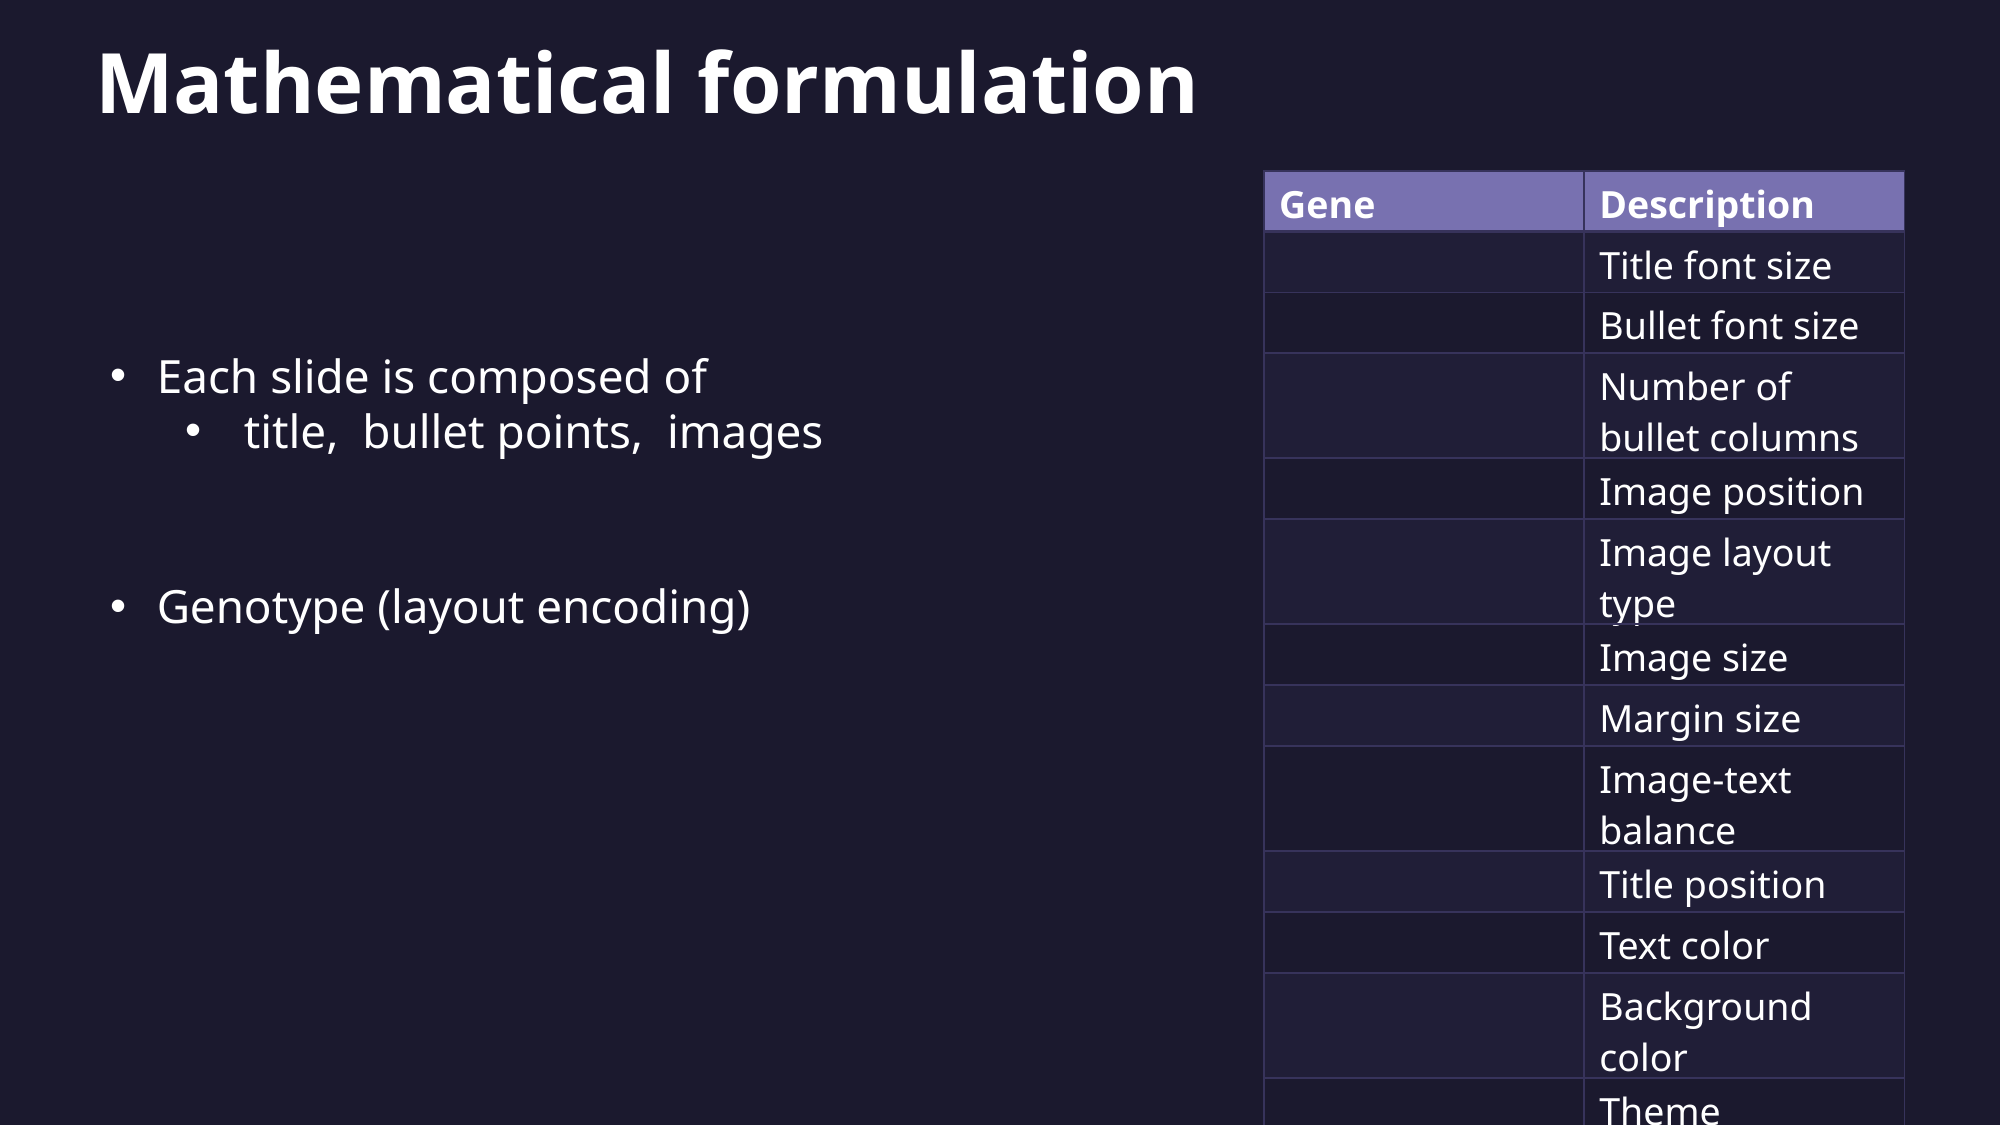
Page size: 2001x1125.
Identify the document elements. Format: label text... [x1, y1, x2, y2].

title Mathematical formulation [95, 41, 1730, 150]
